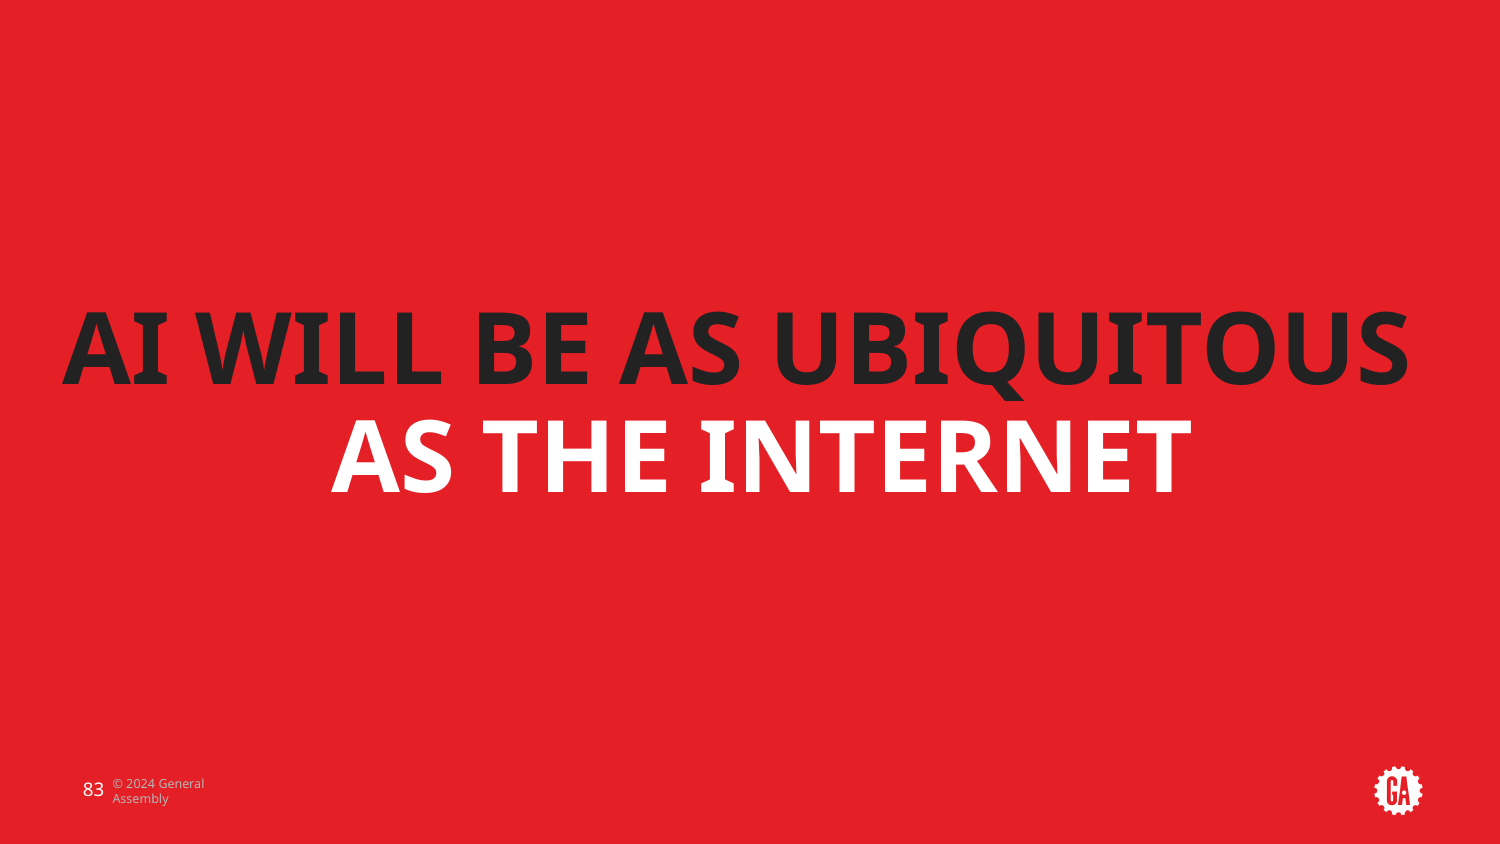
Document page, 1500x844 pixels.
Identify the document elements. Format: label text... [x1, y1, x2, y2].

picture [1373, 766, 1426, 816]
slide_number ‹#› [52, 764, 105, 817]
title AI WILL BE AS UBIQUITOUS AS THE INTERNET [0, 319, 1500, 493]
